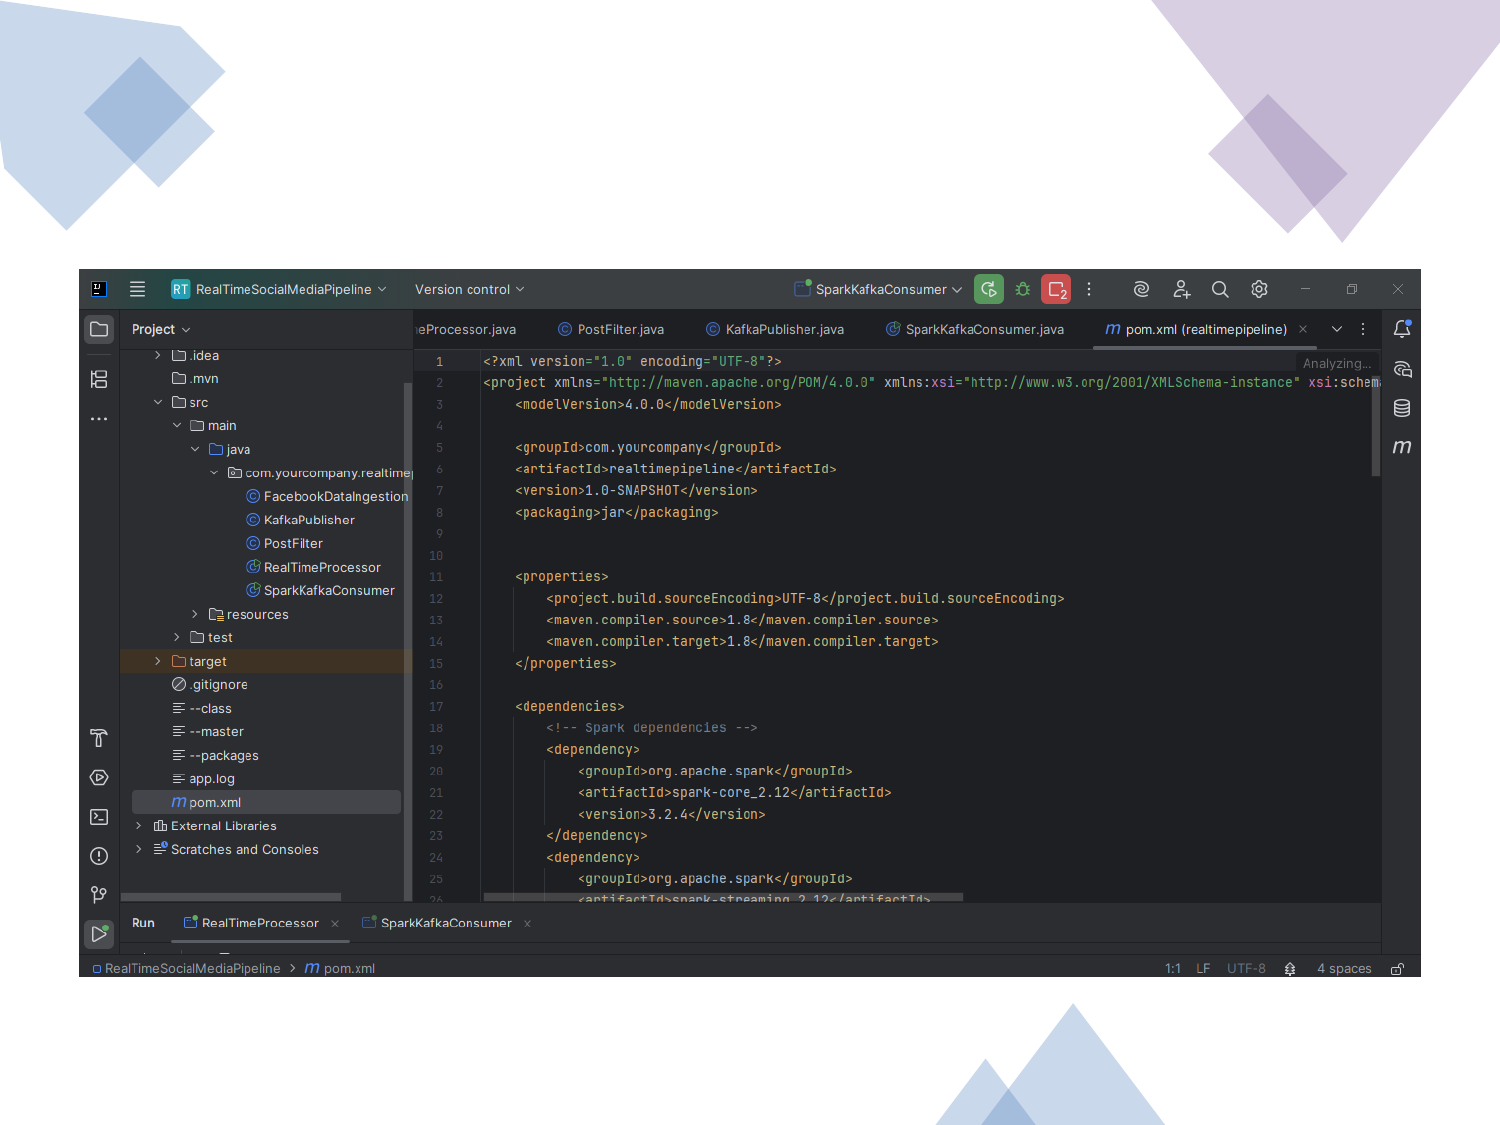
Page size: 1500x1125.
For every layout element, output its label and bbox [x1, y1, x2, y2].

list [78, 268, 1422, 978]
text_box [0, 0, 1500, 1125]
text_box [1009, 1001, 1167, 1125]
text_box [81, 54, 217, 190]
text_box [933, 1056, 1038, 1125]
text_box [0, 0, 228, 233]
text_box [1149, 0, 1500, 245]
text_box [1206, 118, 1314, 236]
